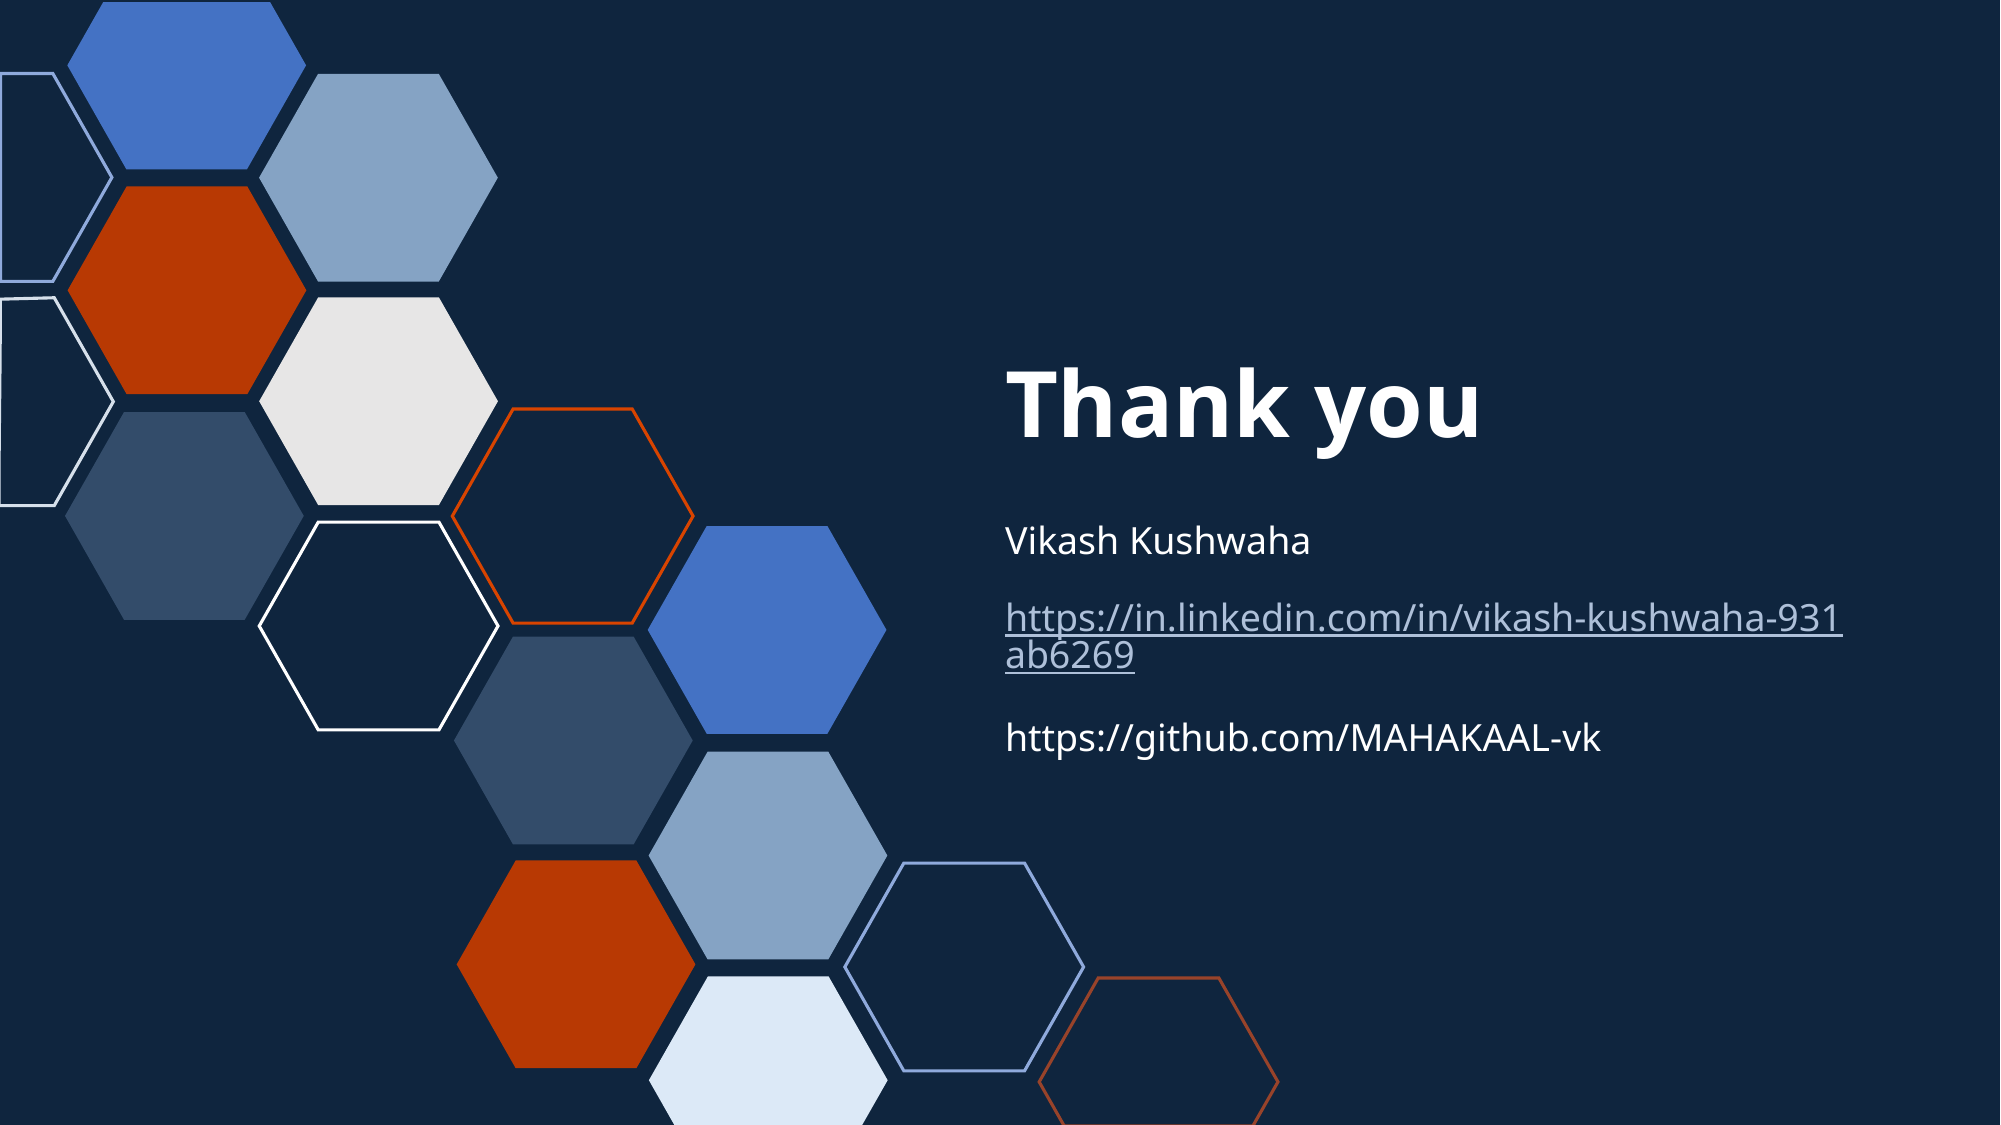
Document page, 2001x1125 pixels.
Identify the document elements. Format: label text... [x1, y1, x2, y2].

list Vikash Kushwaha https://in.linkedin.com/in/vikash-kushwaha-931ab6269 https://github.com/MAHAKAAL-vk [990, 510, 1875, 795]
title Thank you [990, 120, 1875, 465]
